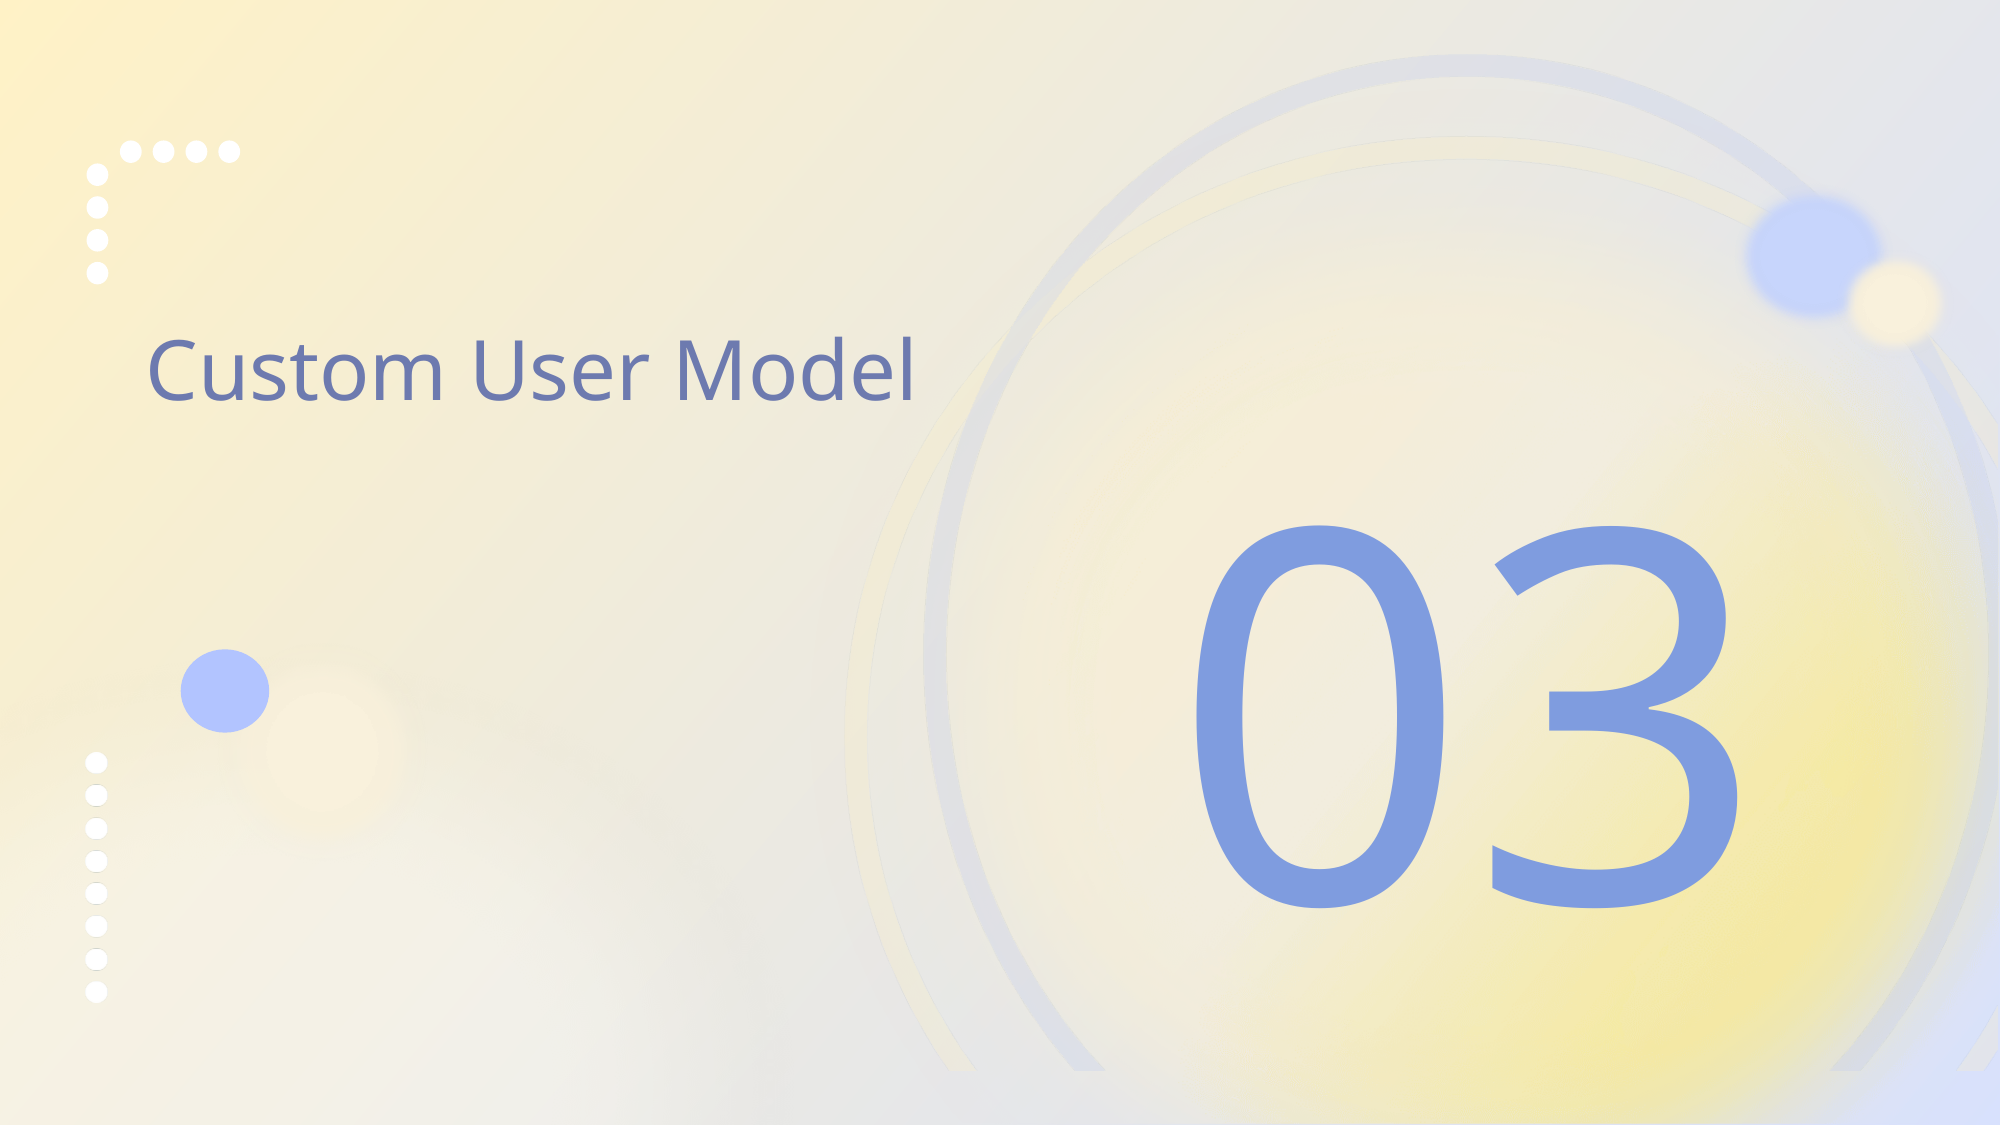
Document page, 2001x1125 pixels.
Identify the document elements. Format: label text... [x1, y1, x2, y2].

text_box Custom User Model [130, 309, 808, 425]
text_box [86, 261, 109, 285]
text_box [86, 196, 109, 219]
text_box [218, 140, 241, 163]
picture [0, 54, 1999, 1125]
text_box [86, 229, 109, 252]
text_box [185, 140, 208, 163]
text_box [152, 140, 175, 163]
text_box [119, 140, 142, 163]
text_box [86, 163, 109, 186]
